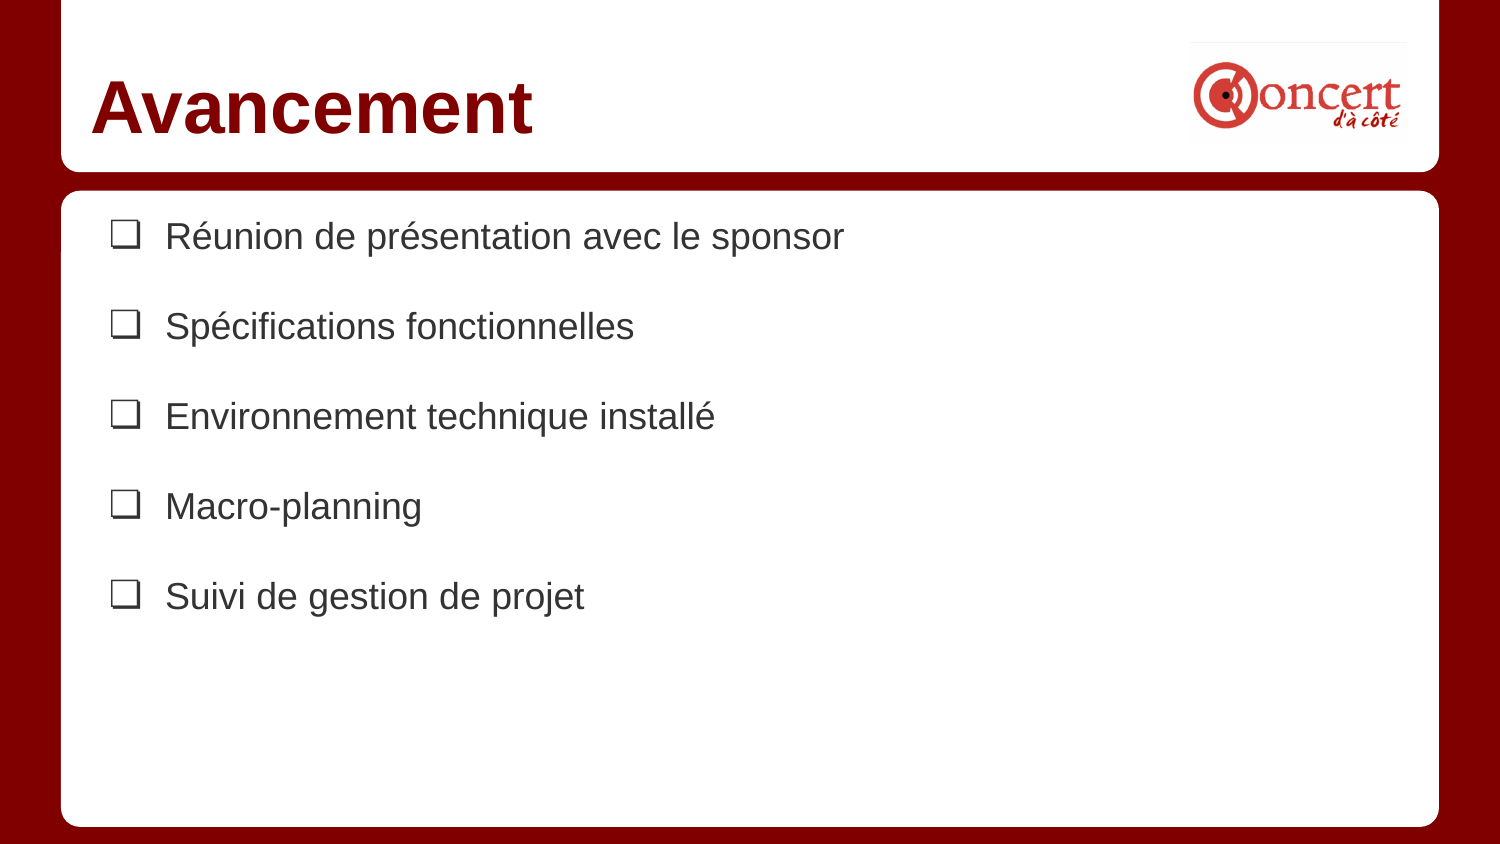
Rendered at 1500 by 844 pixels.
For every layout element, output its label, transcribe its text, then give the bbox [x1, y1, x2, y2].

picture [1190, 42, 1407, 145]
title Avancement [75, 22, 1425, 164]
list Réunion de présentation avec le sponsor Spécifications fonctionnelles Environnement technique installé Macro-planning Suivi de gestion de projet [75, 196, 1425, 808]
